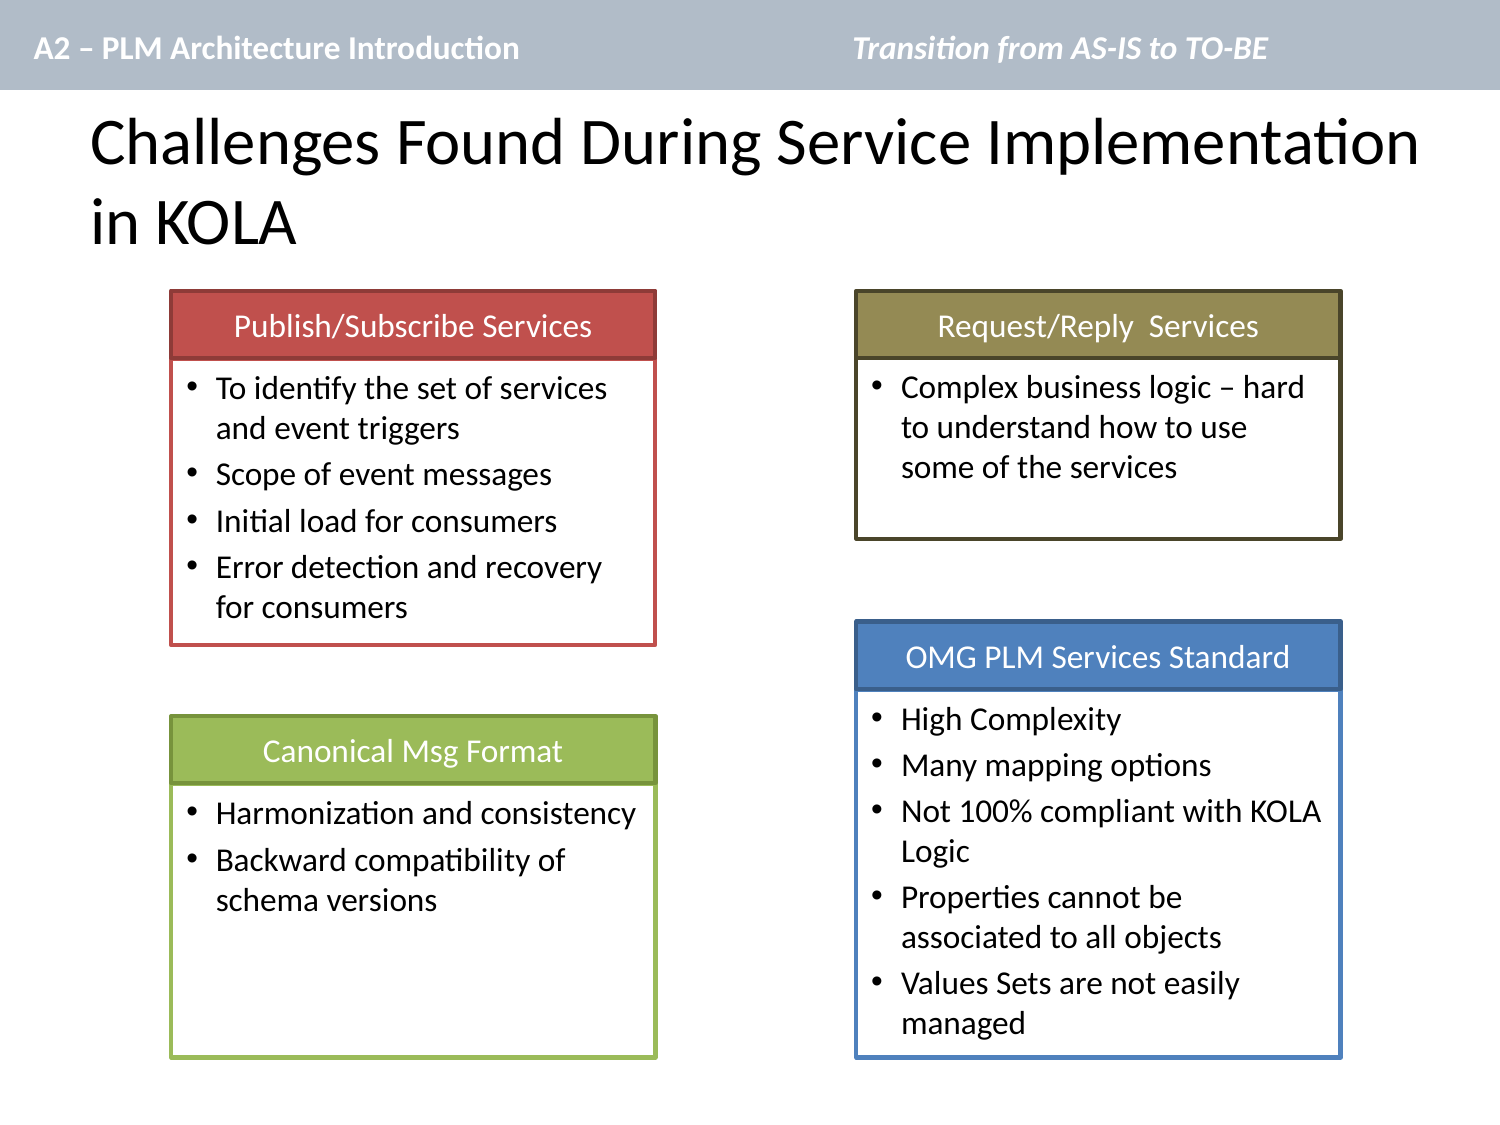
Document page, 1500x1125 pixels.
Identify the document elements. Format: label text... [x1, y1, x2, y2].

text_box Transition from AS-IS to TO-BE [837, 19, 1463, 74]
text_box A2 – PLM Architecture Introduction [18, 19, 700, 74]
list To identify the set of services and event triggers Scope of event messages Initial load for consumers Error detection and recovery for consumers [169, 360, 657, 647]
text_box OMG PLM Services Standard [854, 619, 1343, 691]
text_box Complex business logic – hard to understand how to use some of the services [854, 356, 1343, 541]
title Challenges Found During Service Implementation in KOLA [75, 90, 1471, 256]
text_box Request/Reply Services [854, 289, 1343, 356]
text_box Publish/Subscribe Services [169, 289, 657, 360]
text_box Canonical Msg Format [169, 714, 658, 785]
text_box Harmonization and consistency Backward compatibility of schema versions [169, 785, 658, 1060]
text_box High Complexity Many mapping options Not 100% compliant with KOLA Logic Properties cannot be associated to all objects Values Sets are not easily managed [854, 691, 1343, 1060]
